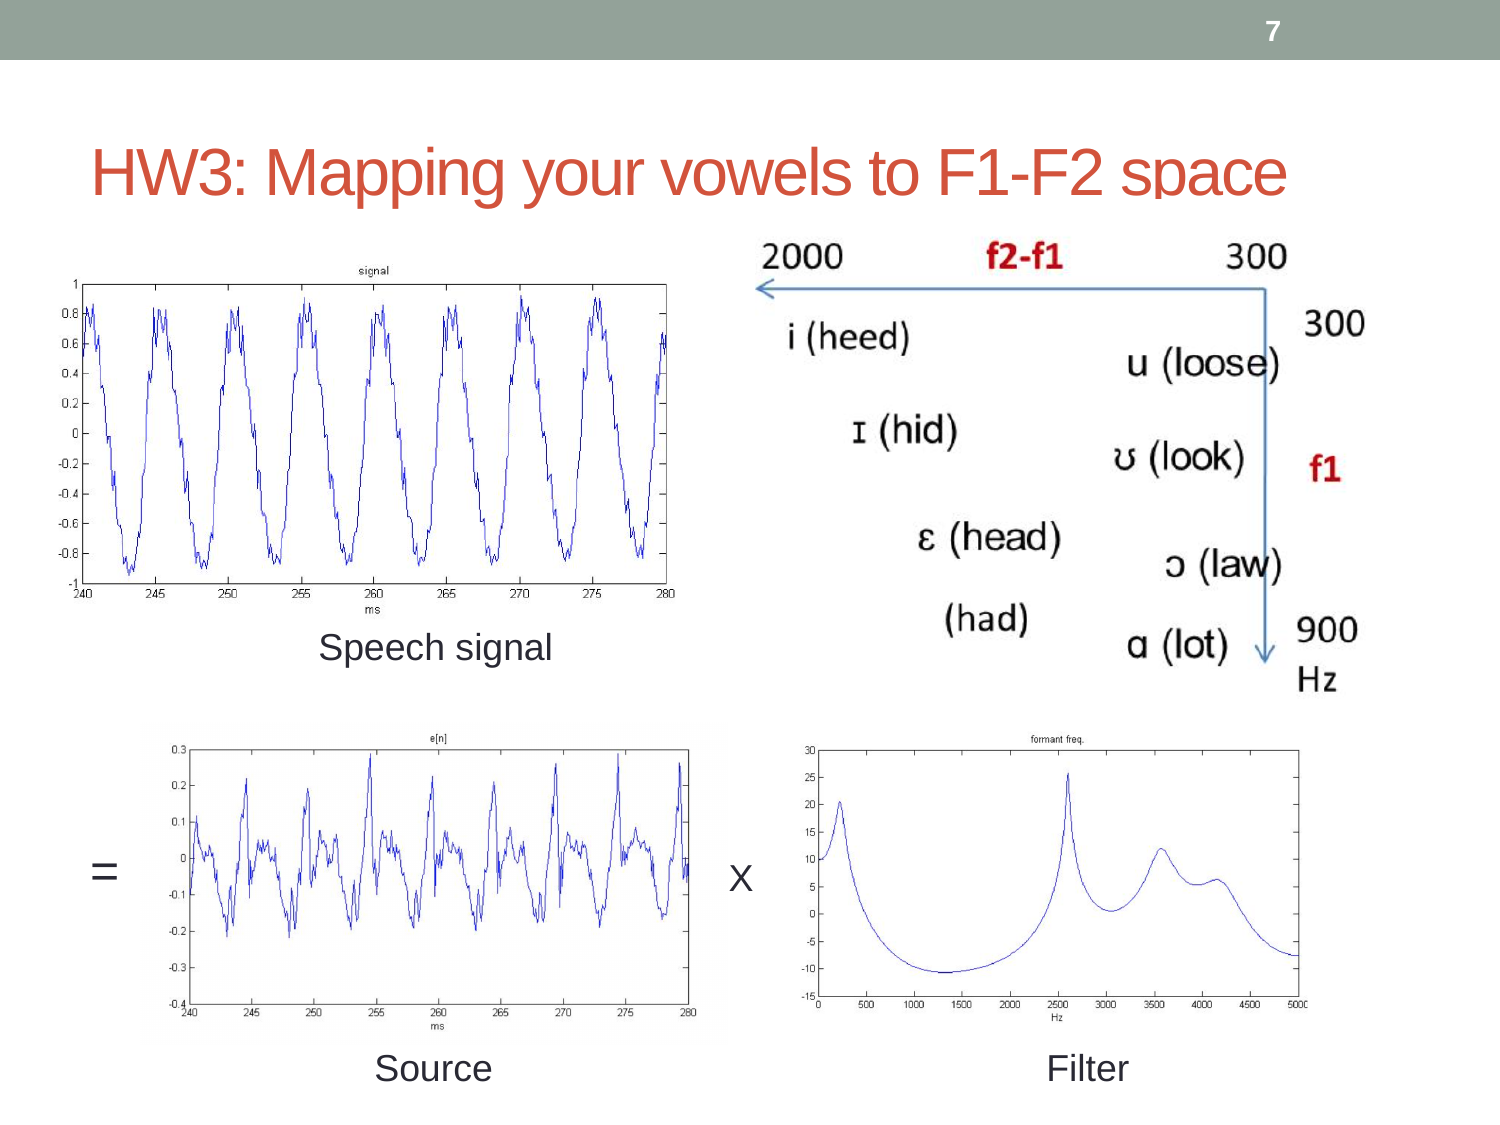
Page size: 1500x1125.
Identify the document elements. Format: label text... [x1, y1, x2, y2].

text_box X [736, 846, 769, 907]
slide_number 7 [1250, 3, 1425, 57]
text_box Speech signal [303, 654, 569, 676]
picture [140, 722, 729, 1046]
text_box Source [359, 1054, 508, 1096]
picture [782, 724, 1344, 1037]
text_box Filter [1031, 1046, 1145, 1096]
text_box = [75, 831, 135, 907]
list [599, 198, 1500, 734]
picture [31, 249, 735, 647]
title HW3: Mapping your vowels to F1-F2 space [75, 87, 1425, 246]
